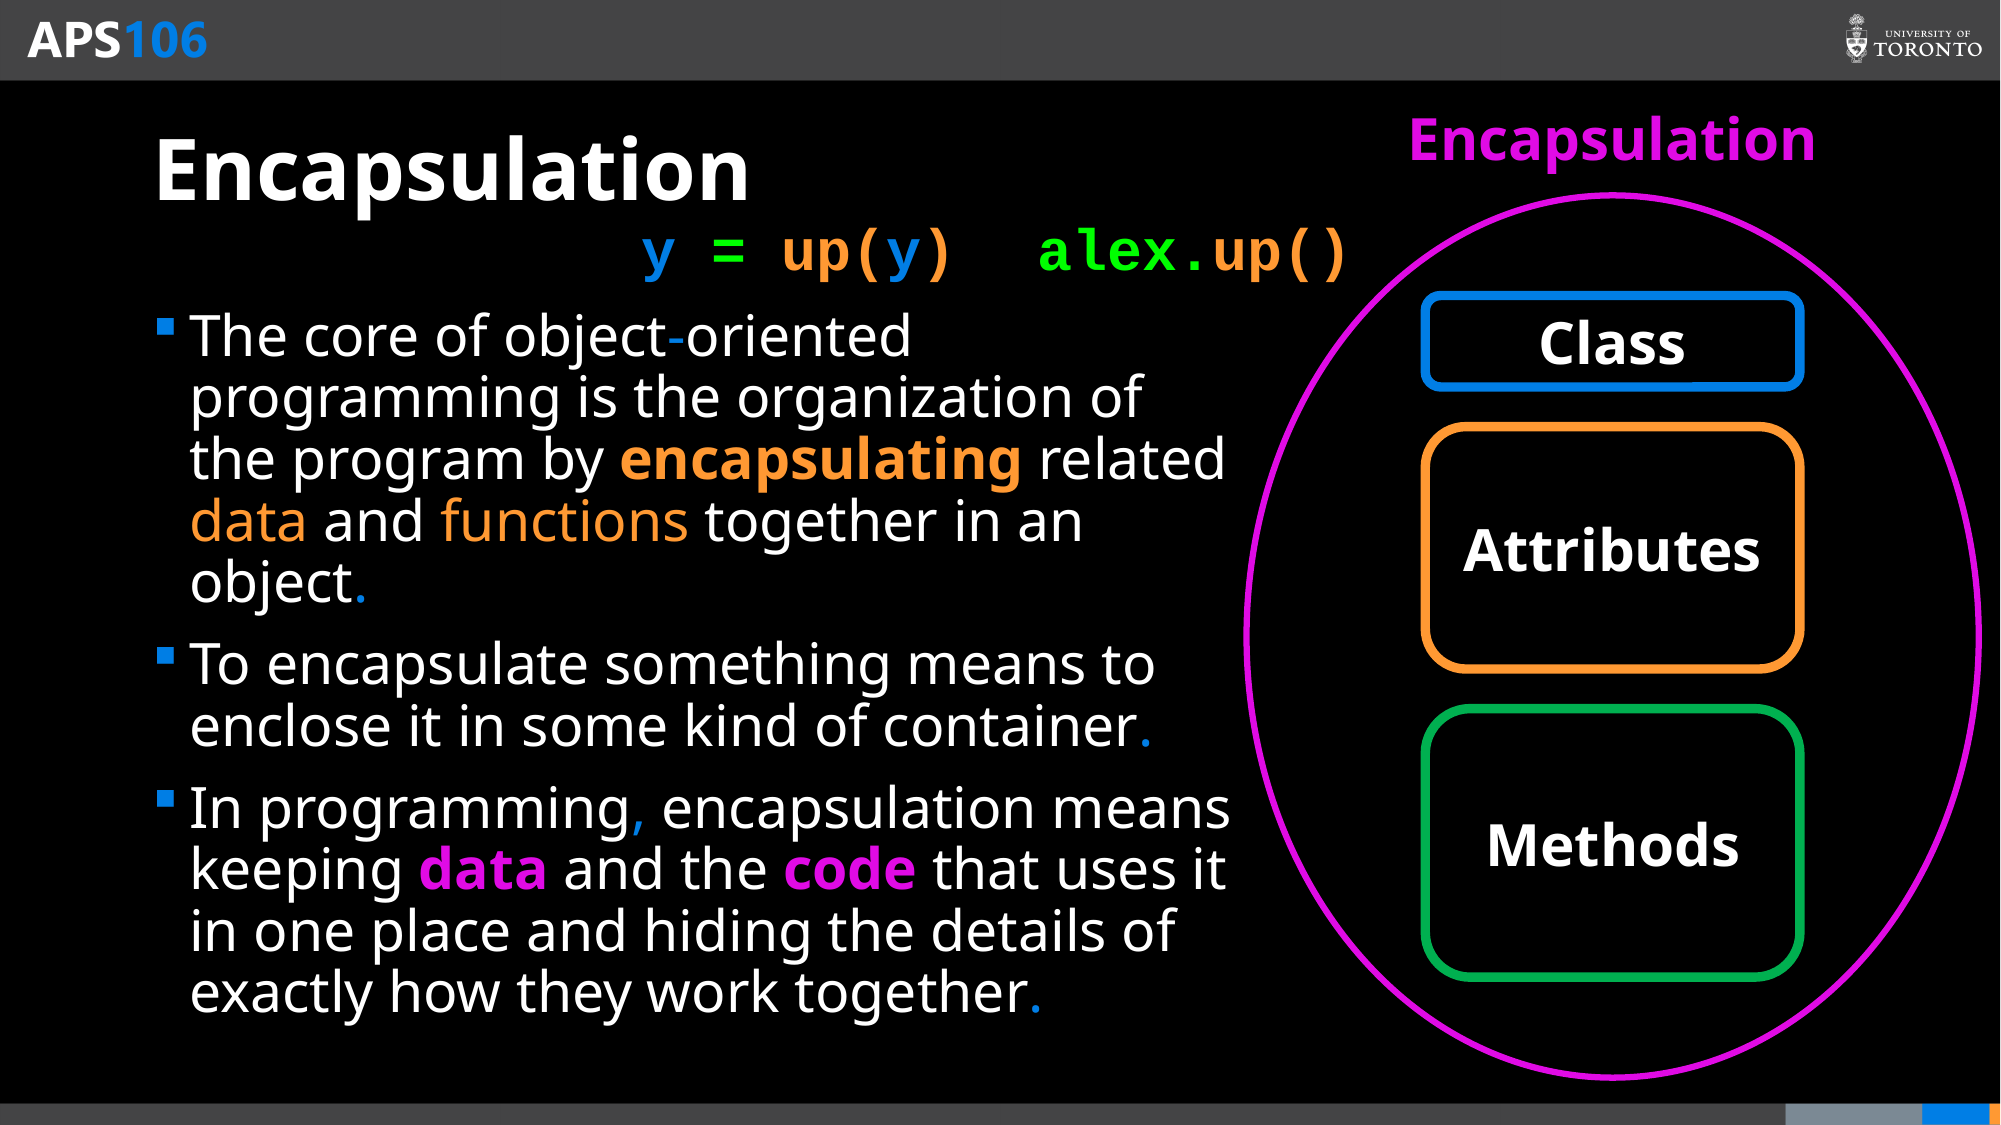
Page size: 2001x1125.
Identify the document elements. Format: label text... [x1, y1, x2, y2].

title Encapsulation [137, 119, 1863, 227]
text_box alex.up() [1022, 204, 1371, 360]
text_box y = up(y) [626, 204, 972, 290]
picture [0, 0, 2001, 1125]
text_box Encapsulation [1392, 94, 1833, 180]
list The core of object-oriented programming is the organization of the program by encapsulating related data and functions together in an object. To encapsulate something means to enclose it in some kind of container. In programming, encapsulation means keeping data and the code that uses it in one place and hiding the details of exactly how they work together. [137, 299, 1252, 1093]
text_box [1245, 194, 1980, 1079]
